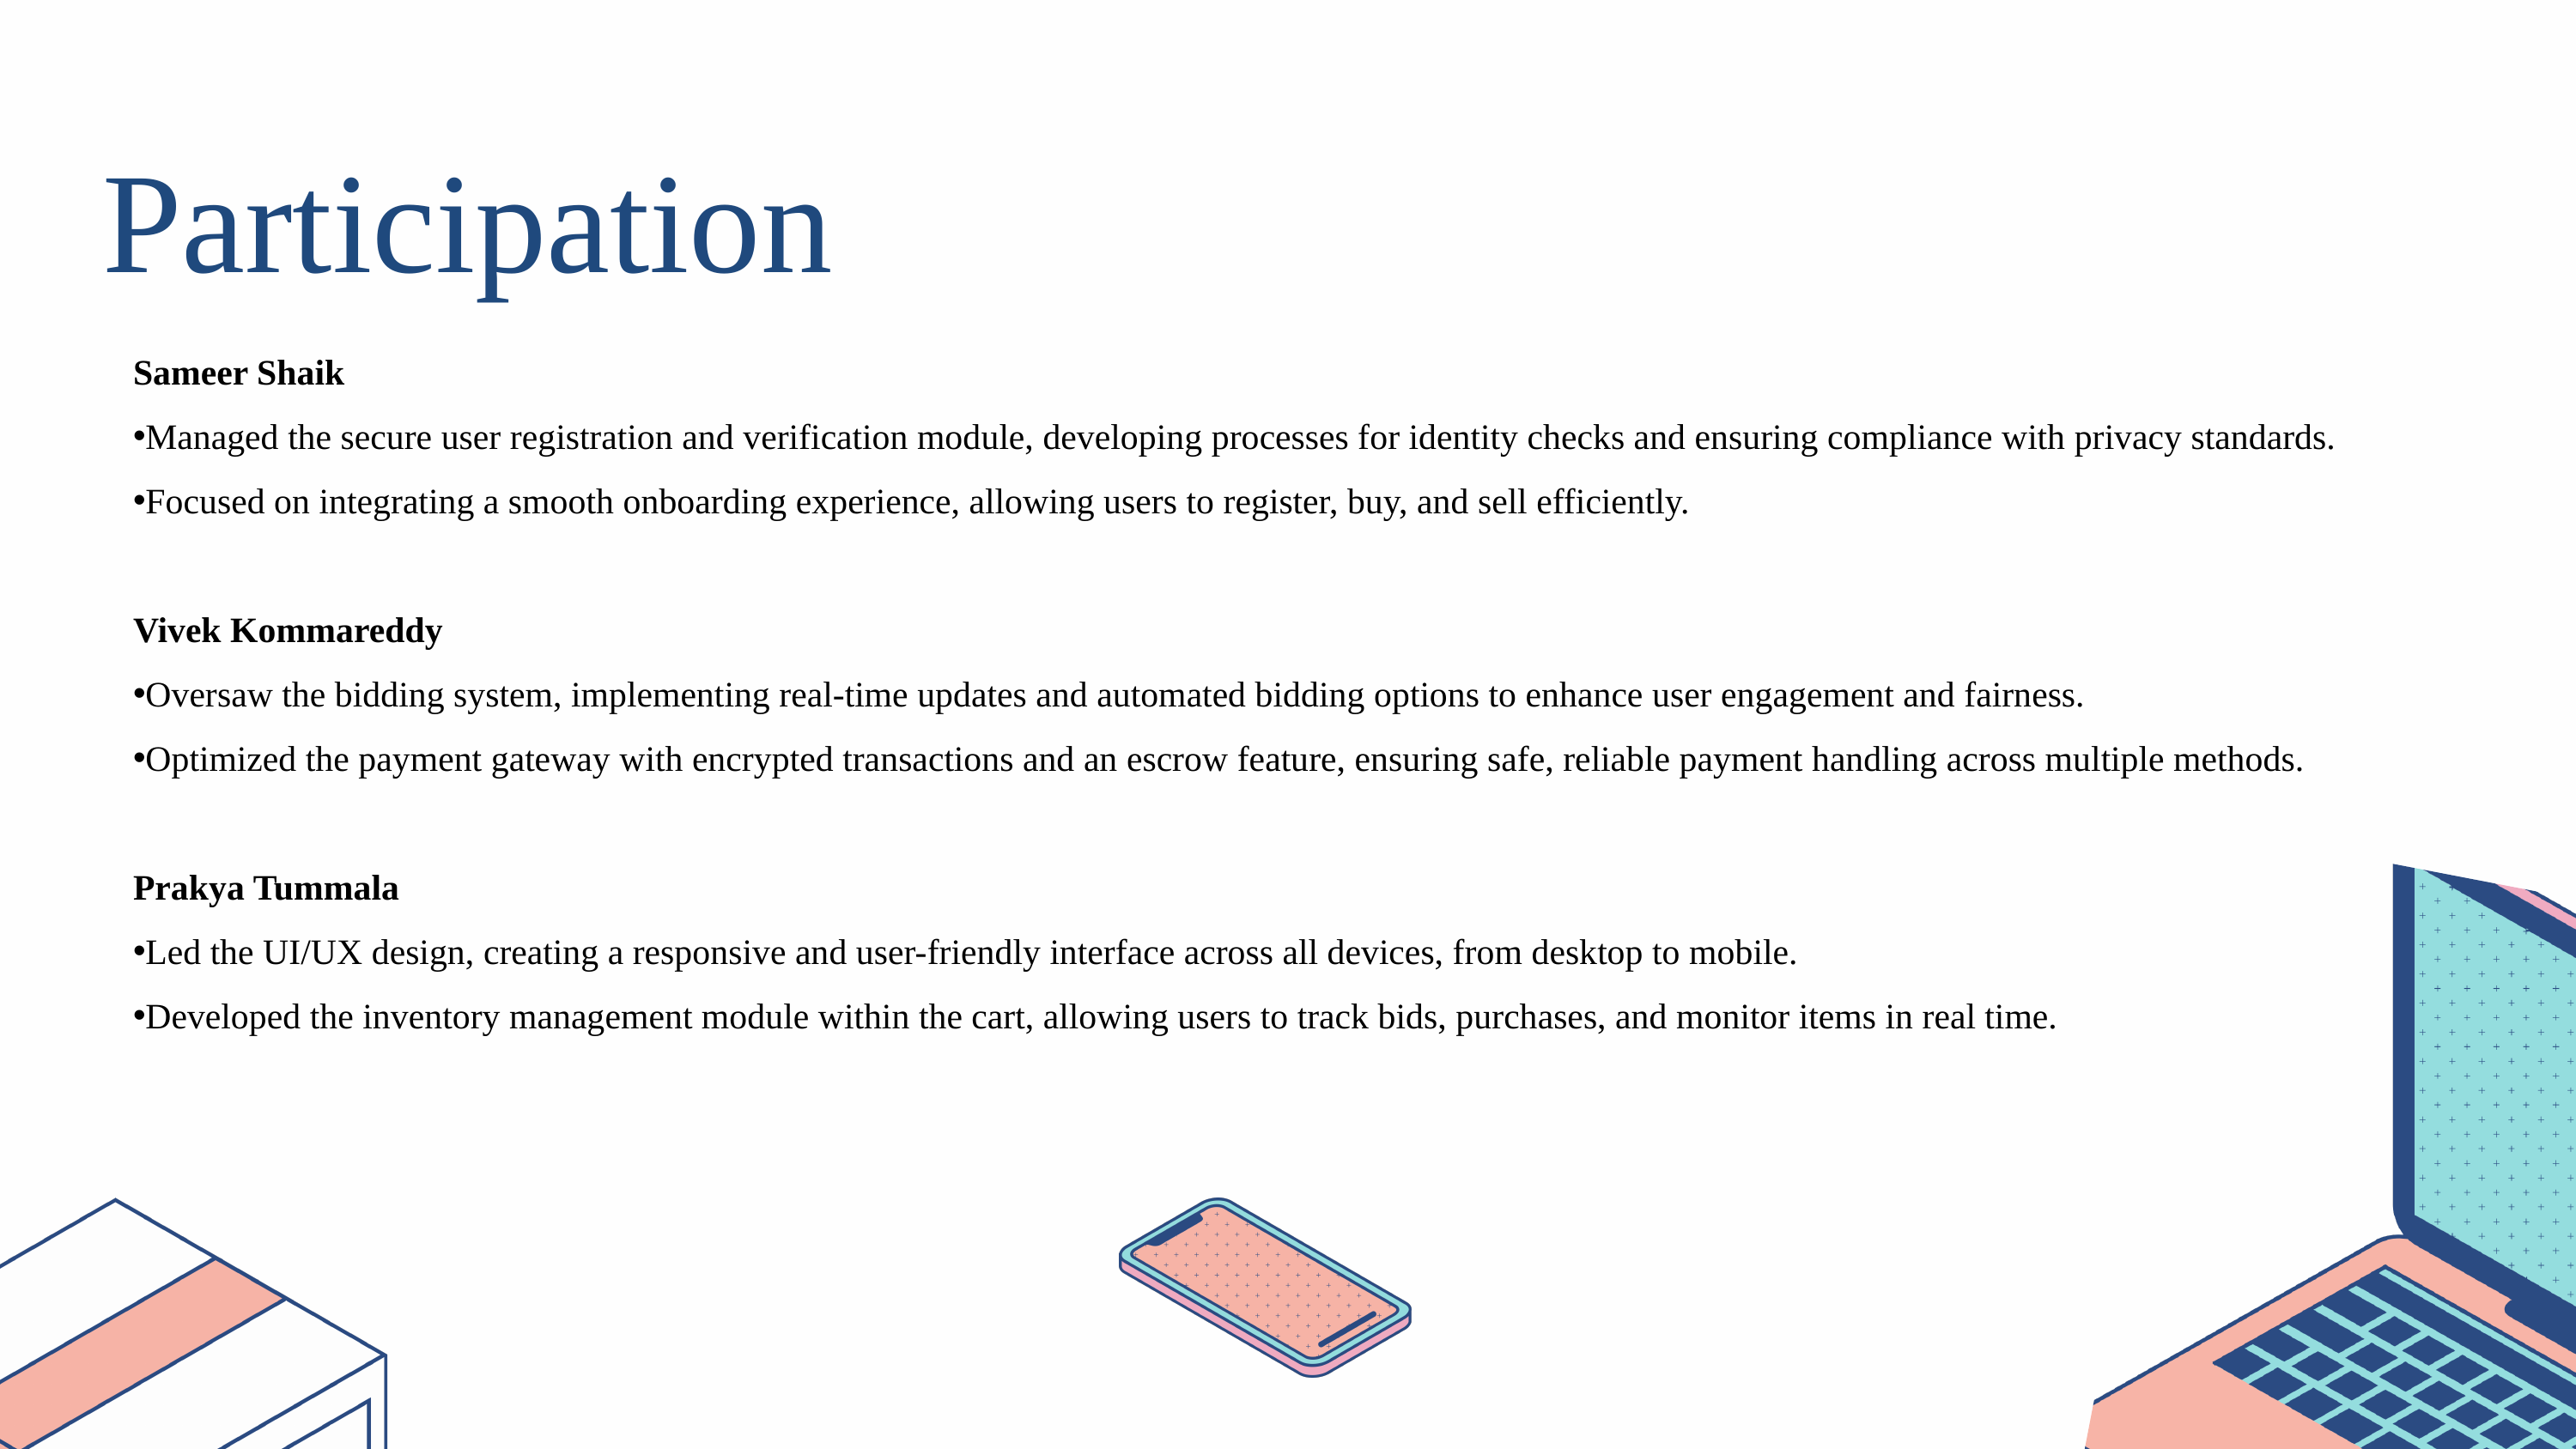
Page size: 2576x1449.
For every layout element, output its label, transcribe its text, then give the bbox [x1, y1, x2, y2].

text_box Sameer Shaik Managed the secure user registration and verification module, developing processes for identity checks and ensuring compliance with privacy standards. Focused on integrating a smooth onboarding experience, allowing users to register, buy, and sell efficiently. Vivek Kommareddy Oversaw the bidding system, implementing real-time updates and automated bidding options to enhance user engagement and fairness. Optimized the payment gateway with encrypted transactions and an escrow feature, ensuring safe, reliable payment handling across multiple methods. Prakya Tummala Led the UI/UX design, creating a responsive and user-friendly interface across all devices, from desktop to mobile. Developed the inventory management module within the cart, allowing users to track bids, purchases, and monitor items in real time. [120, 321, 2351, 1106]
text_box [0, 1197, 388, 1449]
text_box [1119, 1197, 1412, 1379]
text_box [2084, 855, 2576, 1449]
text_box Participation [89, 123, 847, 308]
